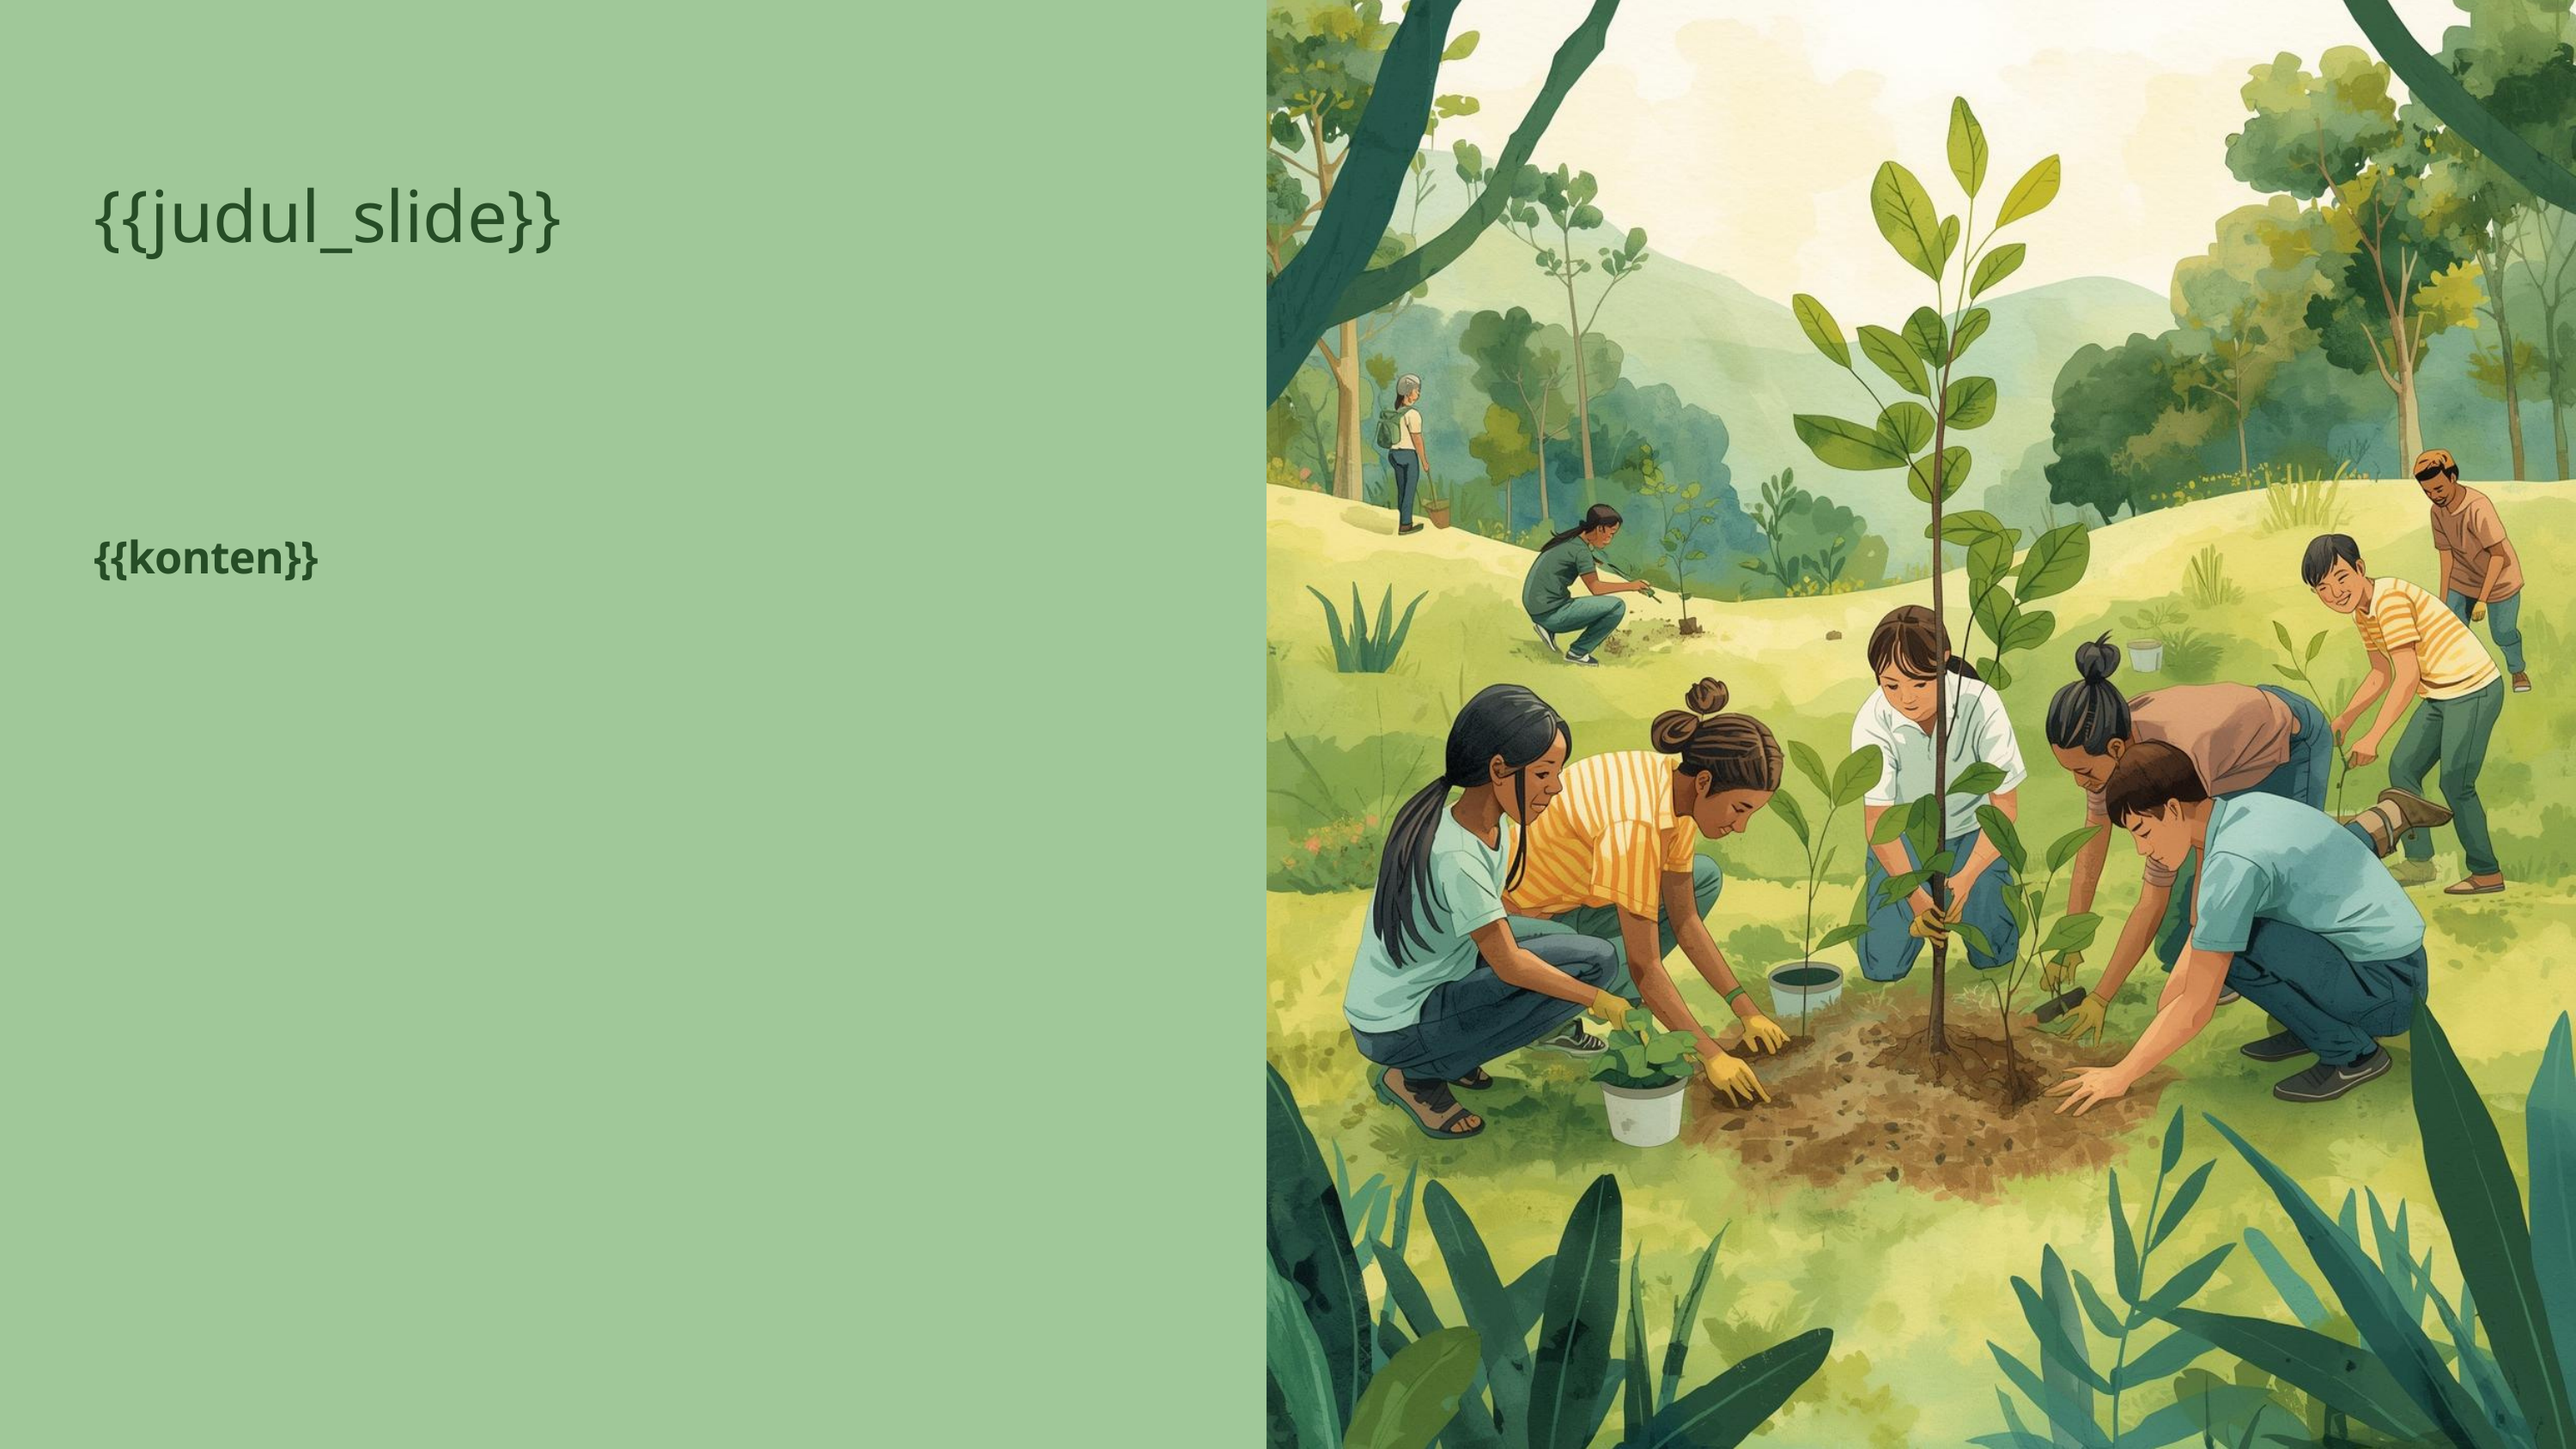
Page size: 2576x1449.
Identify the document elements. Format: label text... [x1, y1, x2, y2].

text_box {{judul_slide}} [94, 113, 1064, 258]
text_box {{konten}} [94, 520, 1064, 584]
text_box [1266, 0, 2576, 1449]
